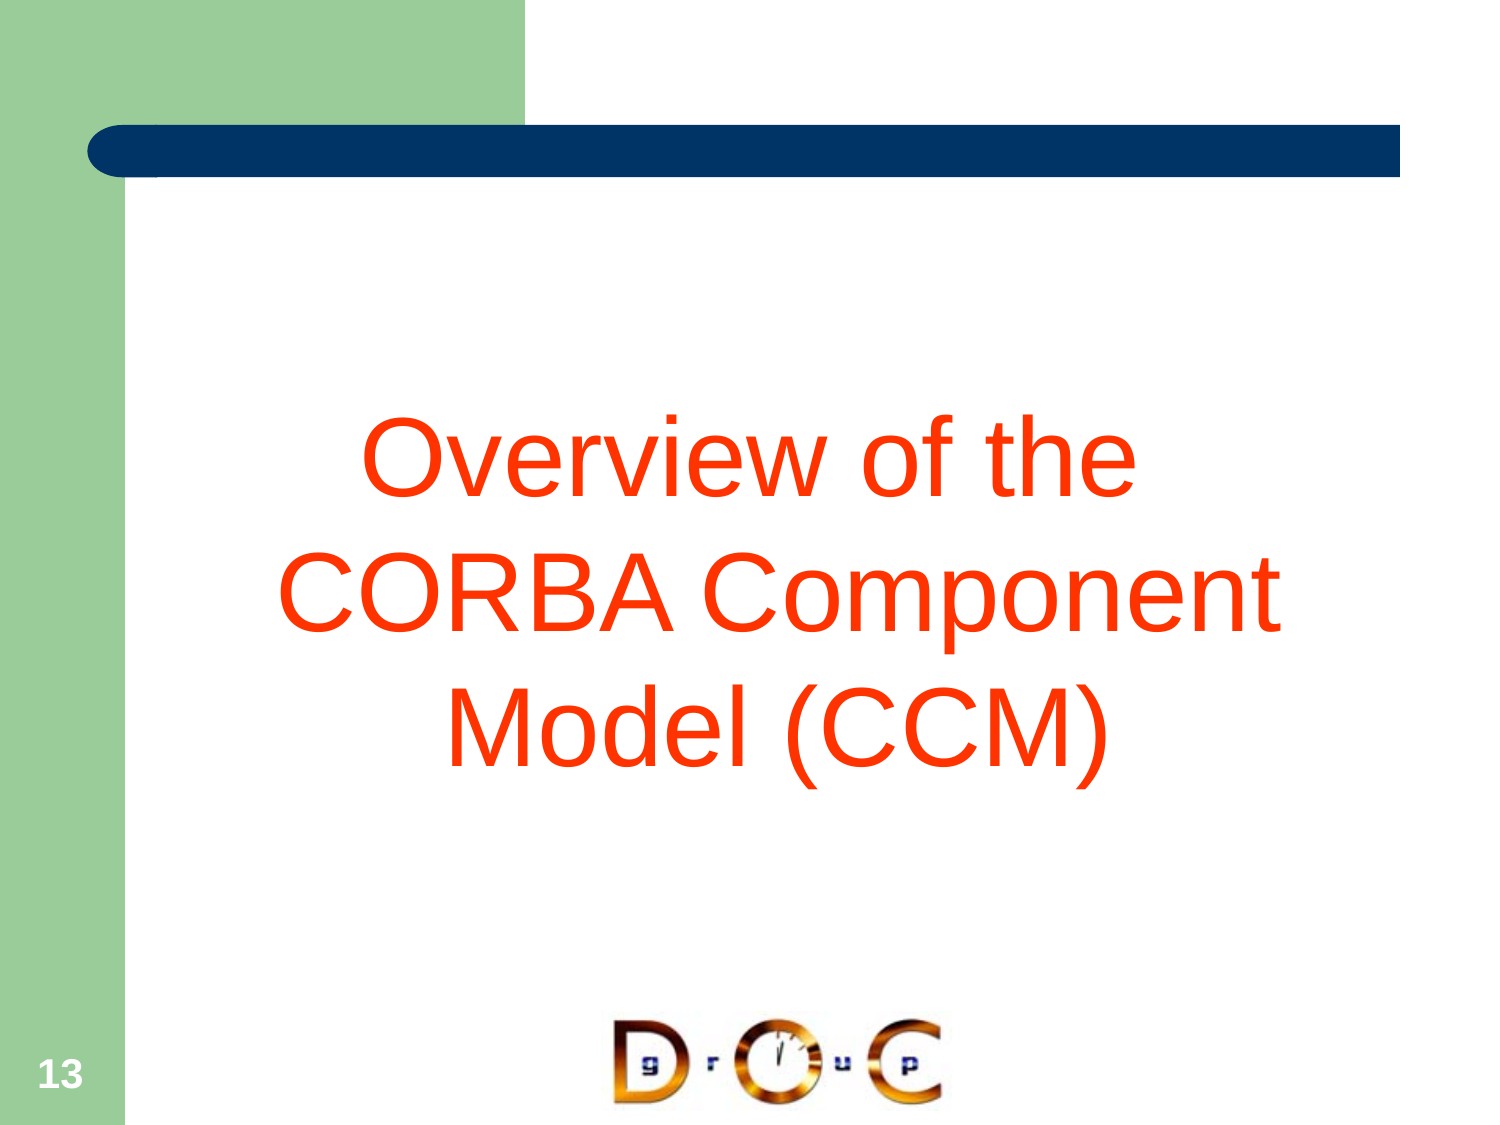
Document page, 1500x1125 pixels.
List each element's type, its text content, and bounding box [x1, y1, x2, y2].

picture [601, 1011, 952, 1111]
list Overview of the CORBA Component Model (CCM) [137, 174, 1363, 999]
slide_number 13 [2, 1023, 118, 1105]
